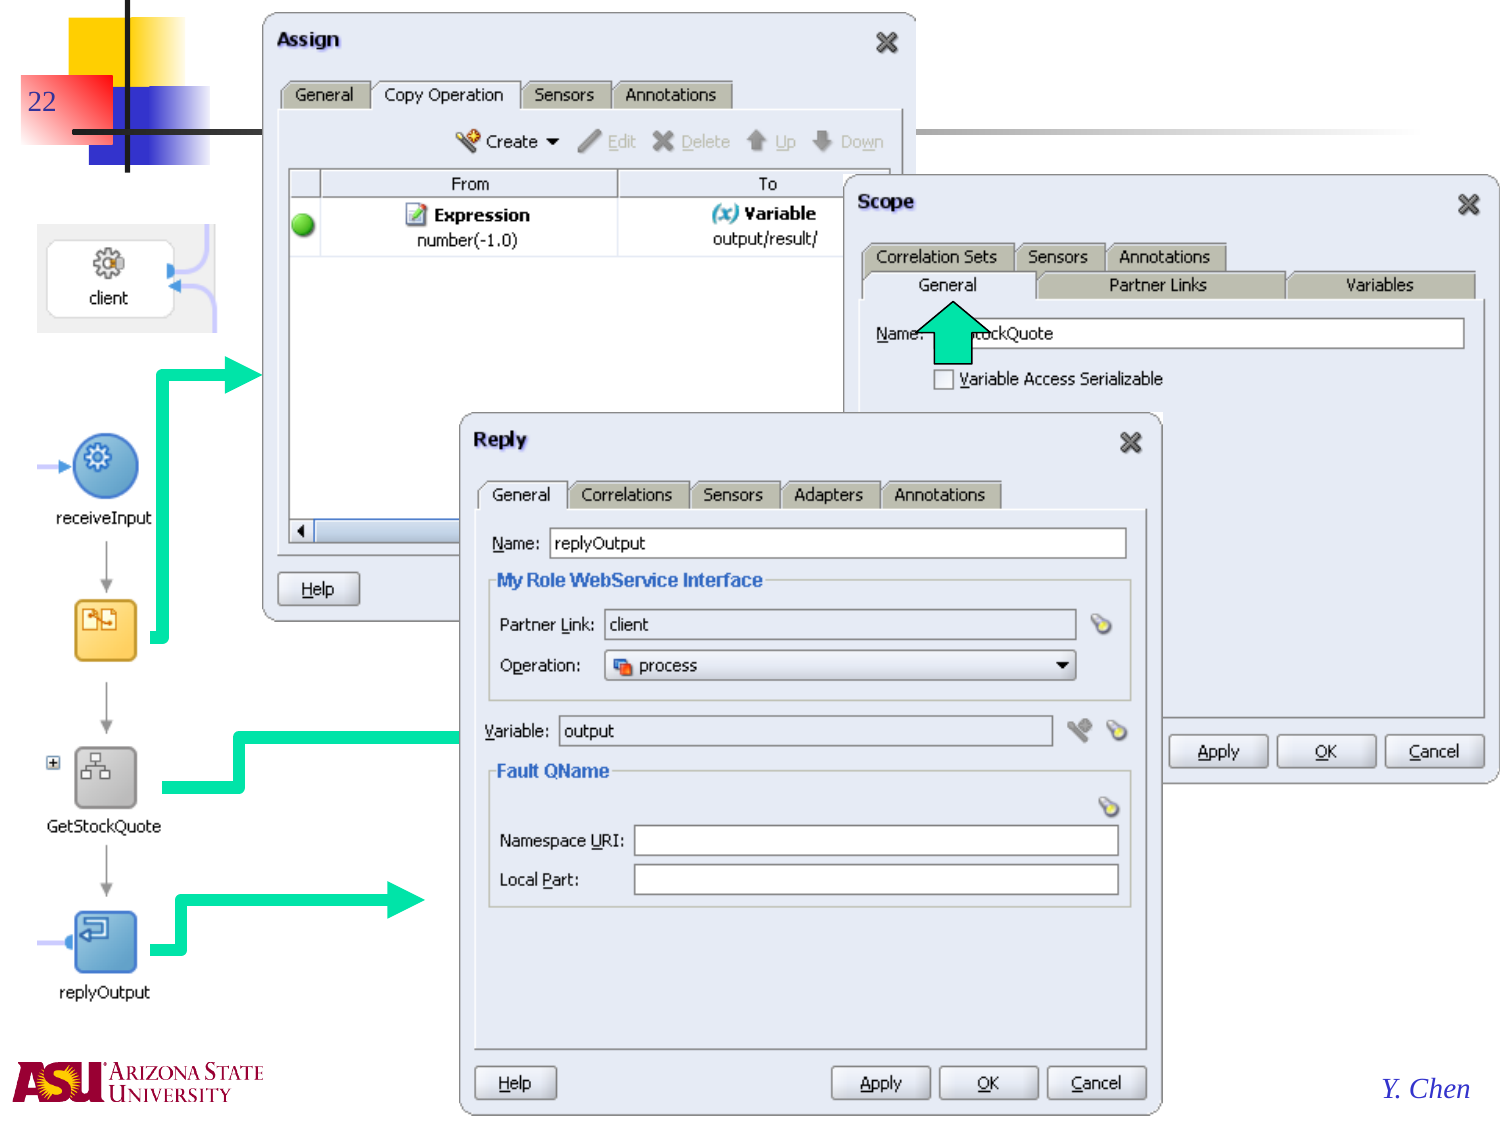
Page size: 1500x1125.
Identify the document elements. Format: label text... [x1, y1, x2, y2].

picture [37, 424, 176, 1016]
text_box [162, 368, 257, 570]
picture [262, 12, 1500, 1116]
text_box [179, 737, 454, 788]
picture [12, 1062, 263, 1102]
text_box [179, 893, 426, 951]
slide_number 22 [12, 49, 131, 126]
picture [37, 224, 234, 333]
